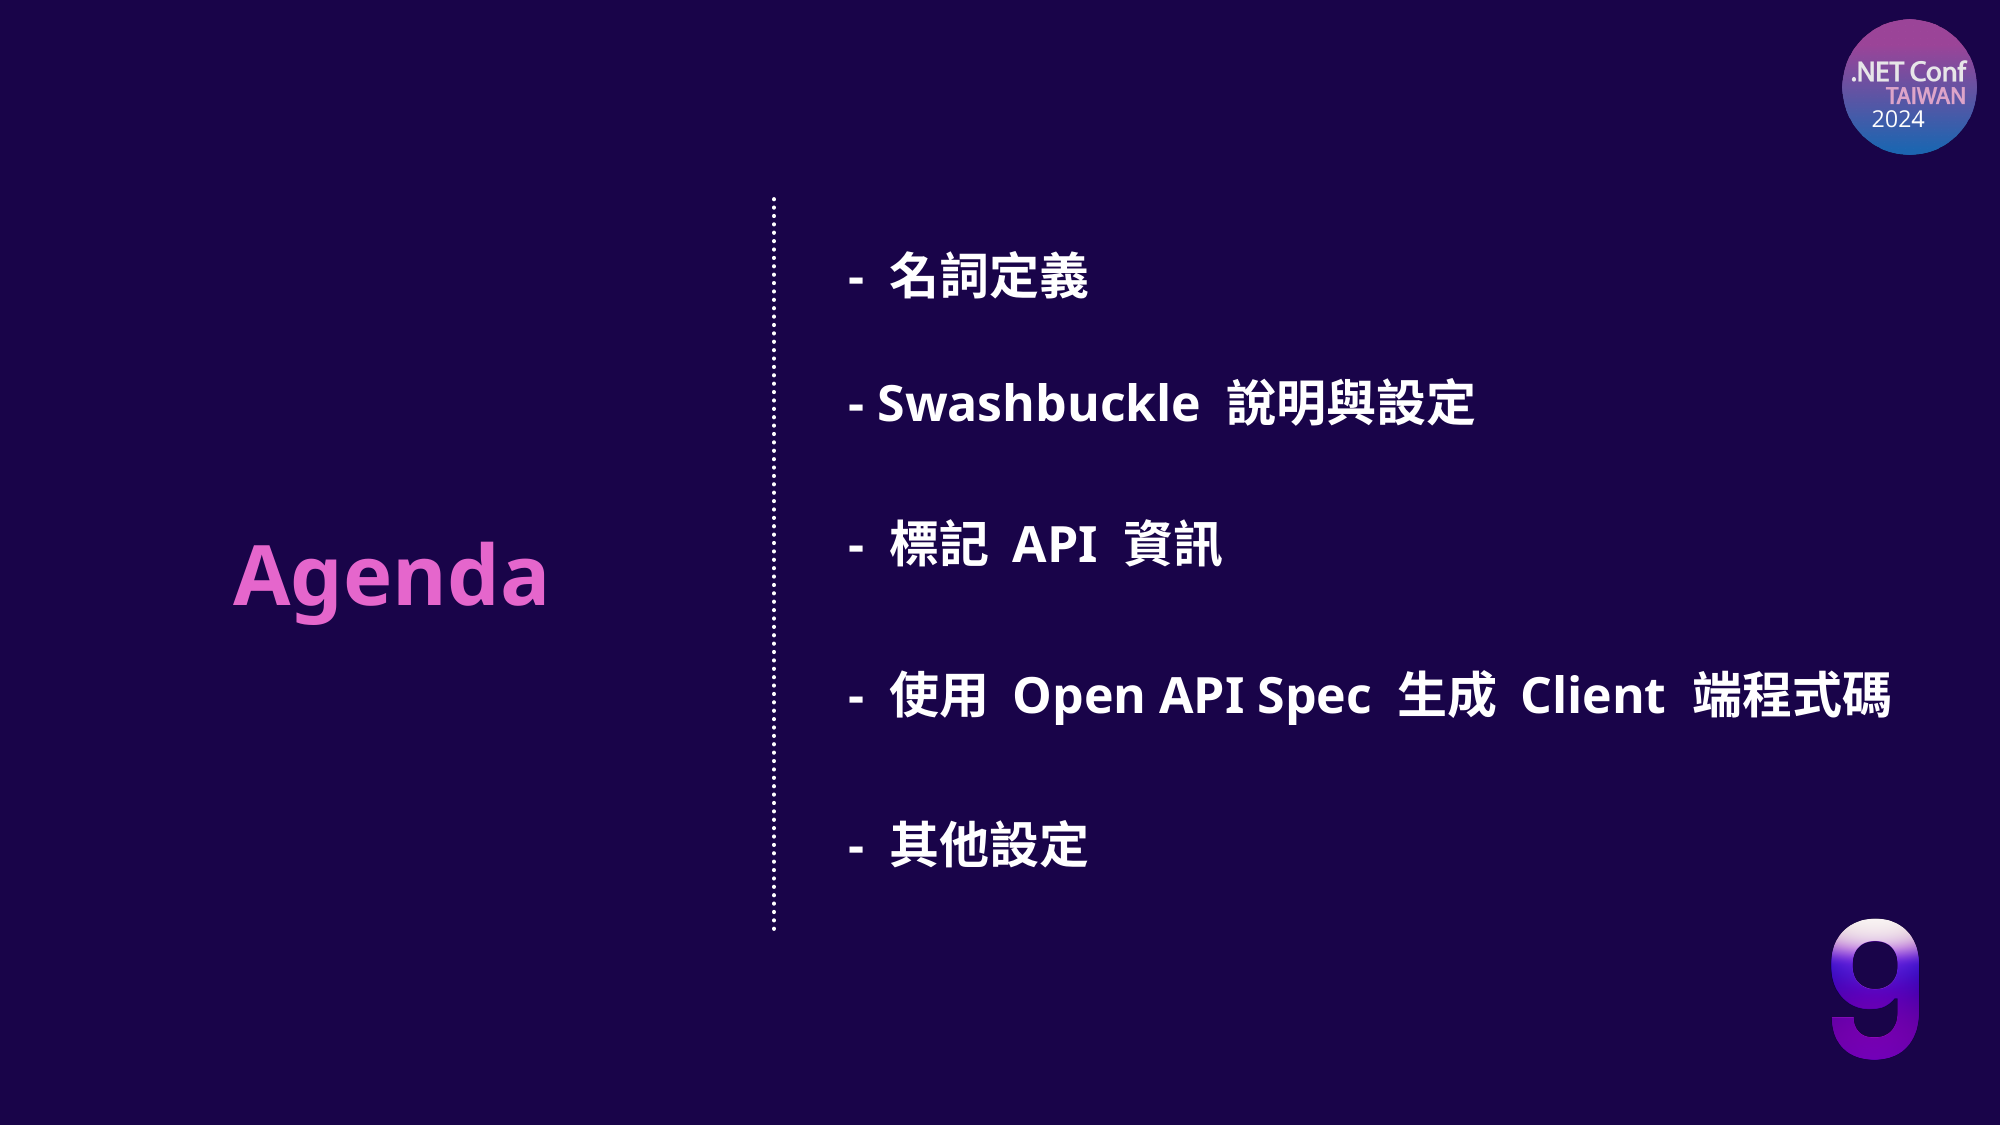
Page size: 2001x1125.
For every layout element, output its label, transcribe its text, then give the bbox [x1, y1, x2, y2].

picture [1792, 897, 1961, 1084]
list - 使用 Open API Spec 生成 Client 端程式碼 [848, 663, 1953, 724]
list - Swashbuckle 說明與設定 [848, 371, 1698, 433]
picture [1842, 19, 1977, 155]
list Agenda [95, 522, 689, 624]
list - 其他設定 [848, 813, 1698, 875]
list - 名詞定義 [848, 244, 1698, 305]
list - 標記 API 資訊 [848, 512, 1698, 573]
